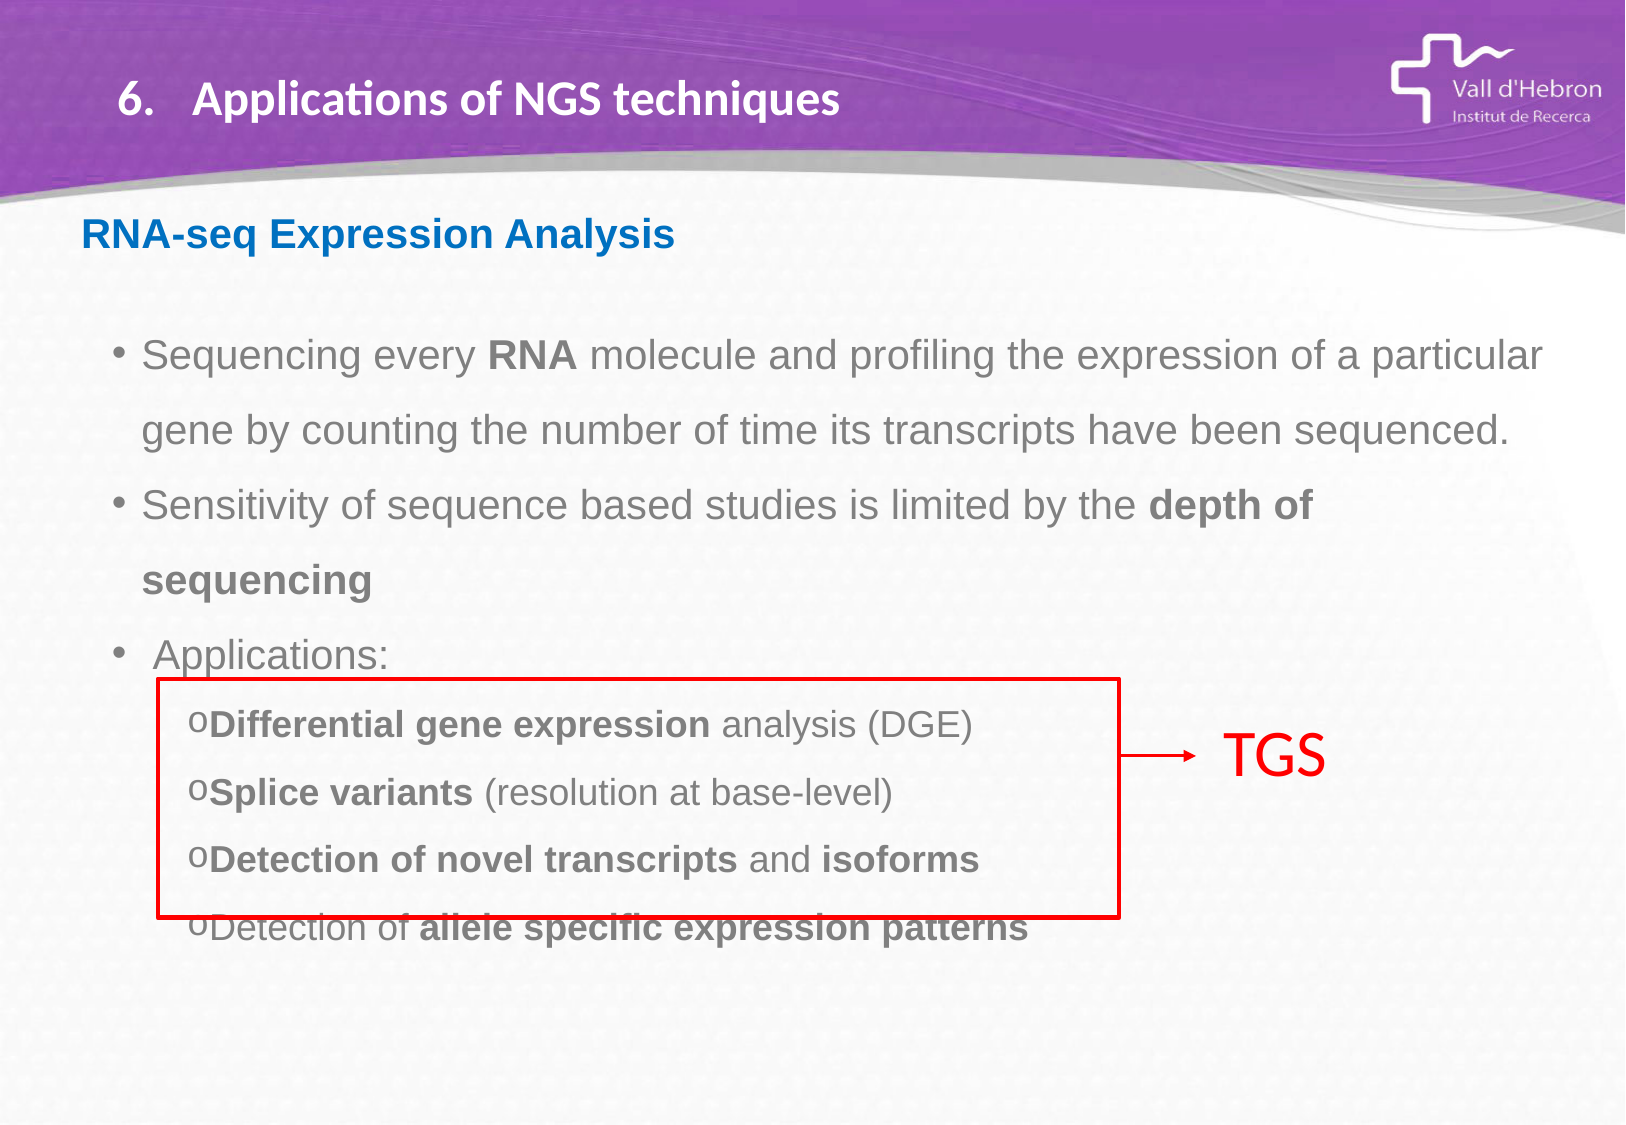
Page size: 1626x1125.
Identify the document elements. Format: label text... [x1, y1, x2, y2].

text_box Applications of NGS techniques [102, 28, 856, 133]
text_box RNA-seq Expression Analysis [66, 199, 809, 265]
picture [0, 0, 1625, 1125]
text_box [157, 678, 1119, 918]
text_box TGS [1209, 702, 1343, 798]
text_box Sequencing every RNA molecule and profiling the expression of a particular gene by counting the number of time its transcripts have been sequenced. Sensitivity of sequence based studies is limited by the depth of sequencing Applications: Differential gene expression analysis (DGE) Splice variants (resolution at base-level) Detection of novel transcripts and isoforms Detection of allele specific expression patterns [97, 295, 1568, 955]
